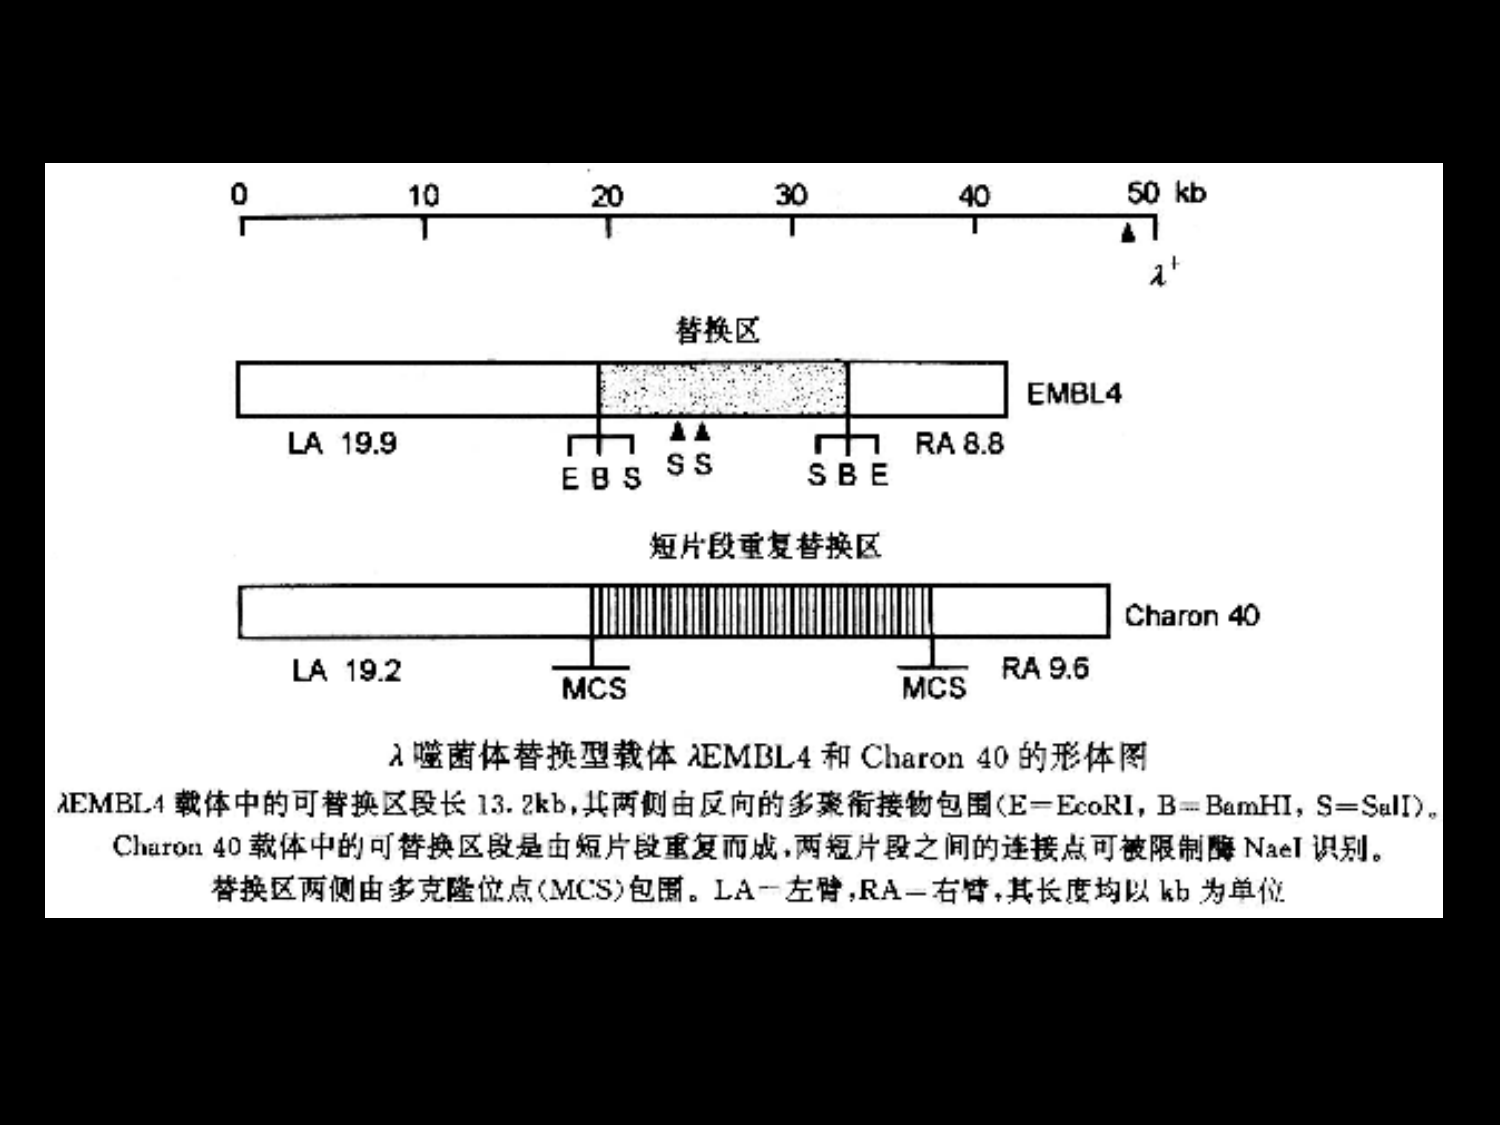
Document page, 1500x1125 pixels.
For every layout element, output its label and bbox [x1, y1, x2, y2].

picture [44, 162, 1443, 918]
